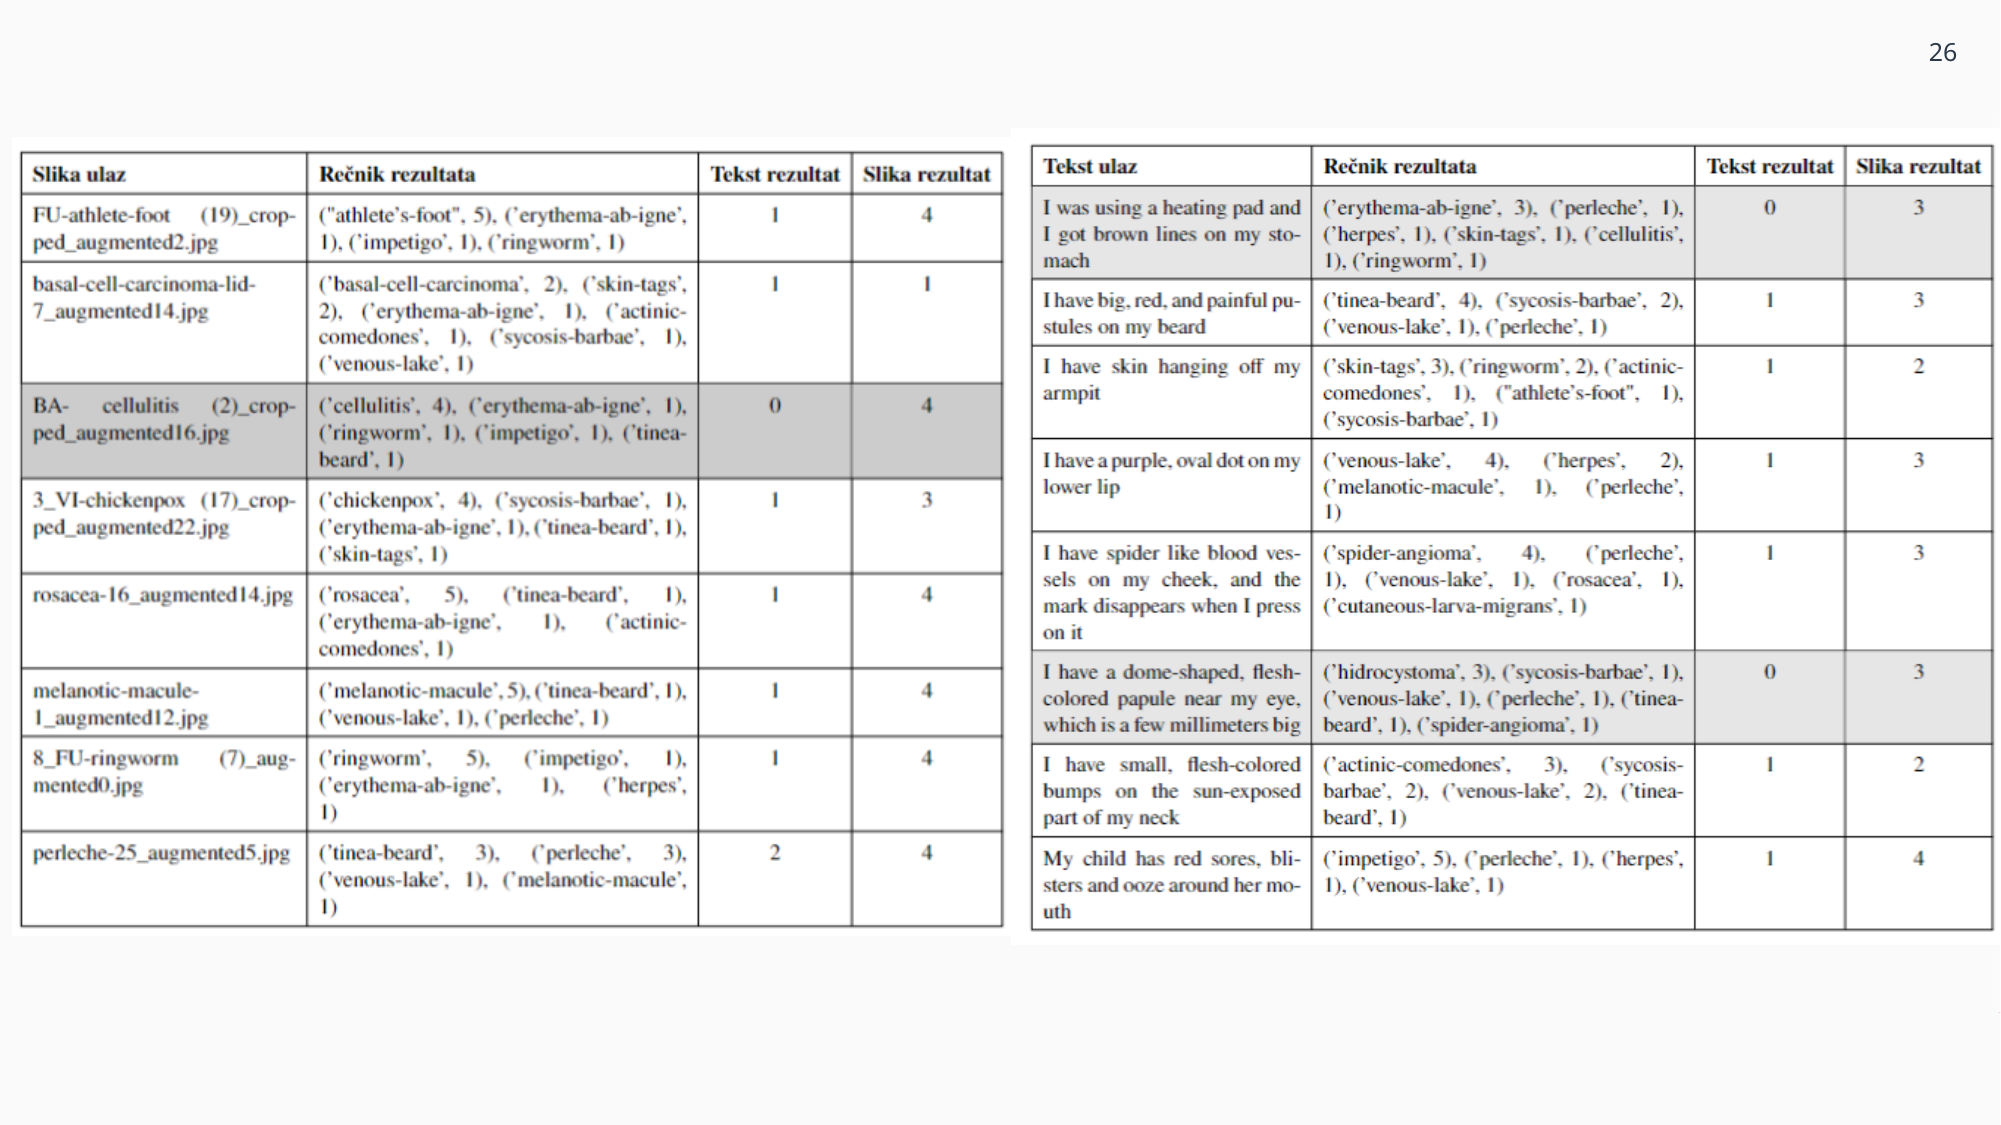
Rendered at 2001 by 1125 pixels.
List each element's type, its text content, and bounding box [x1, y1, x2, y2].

slide_number 26 [1886, 0, 2000, 110]
picture [12, 128, 2000, 945]
